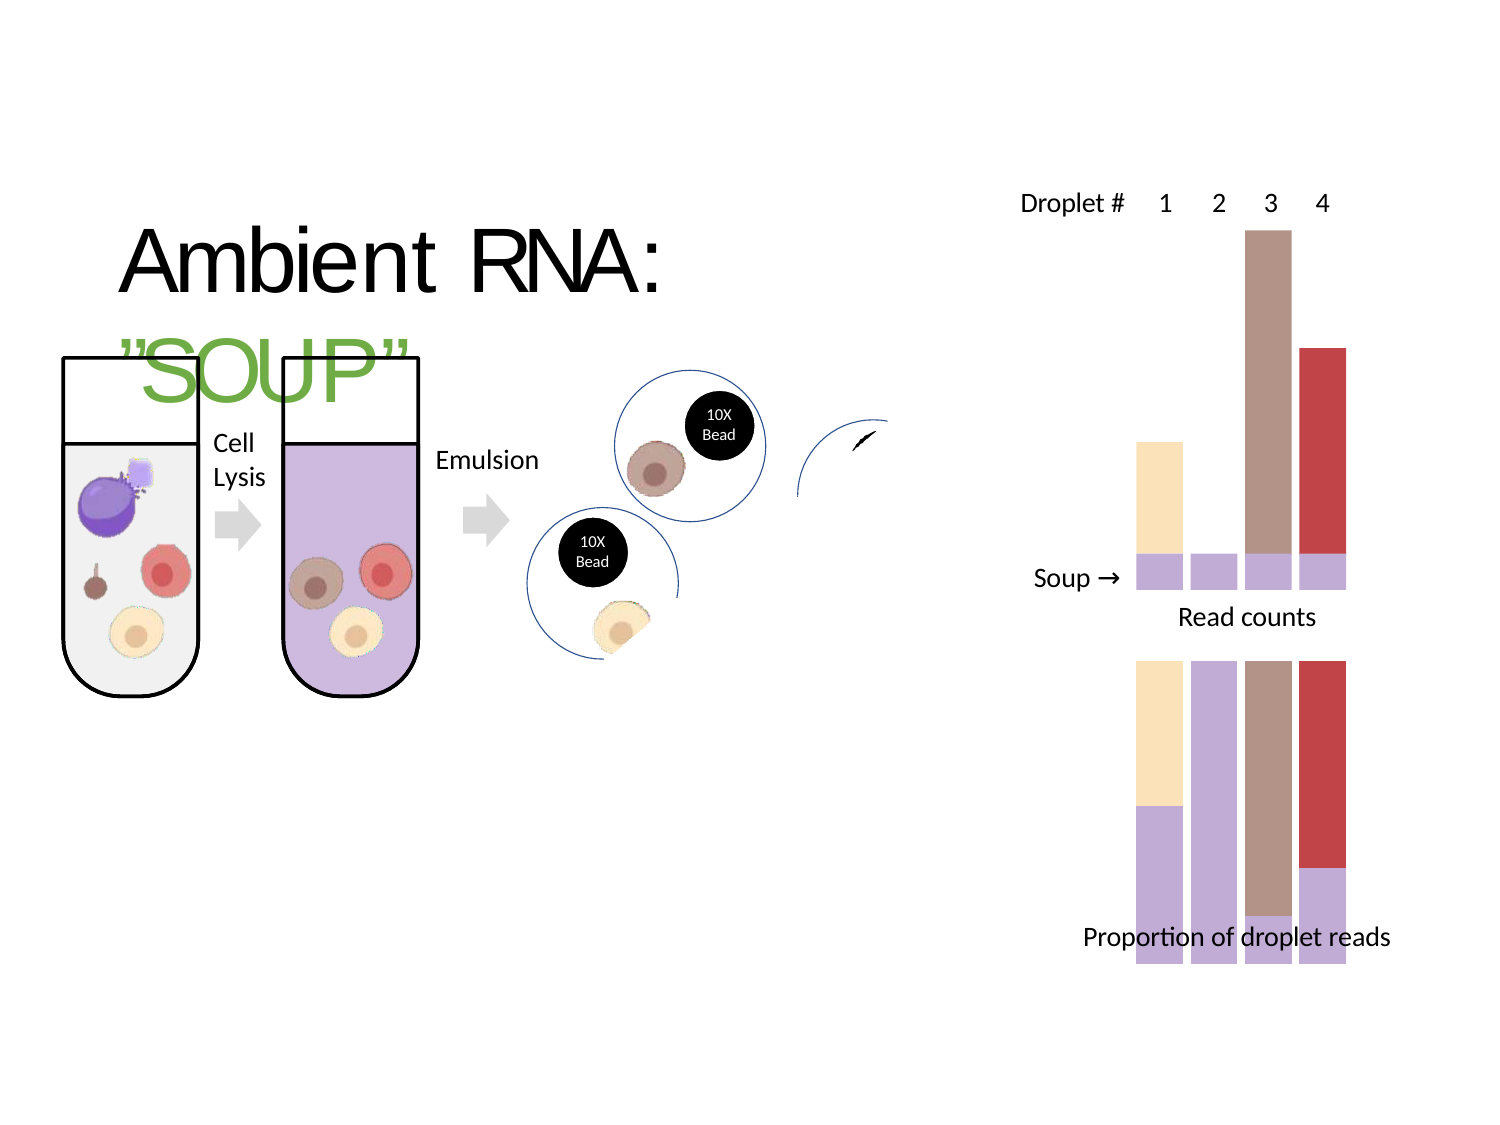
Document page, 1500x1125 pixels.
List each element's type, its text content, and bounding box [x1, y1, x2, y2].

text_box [1299, 347, 1347, 591]
text_box [214, 498, 262, 552]
table_cell [1299, 868, 1346, 916]
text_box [526, 369, 767, 666]
text_box [1190, 553, 1238, 590]
table_header [1191, 953, 1237, 964]
text_box Soup → [1031, 556, 1128, 593]
text_box [463, 493, 510, 548]
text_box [554, 513, 632, 592]
table_header [1245, 661, 1292, 916]
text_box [796, 419, 889, 498]
table_cell [1299, 953, 1346, 964]
text_box 1 2 3 4 [1156, 181, 1331, 218]
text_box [1244, 229, 1292, 591]
text_box Proportion of droplet reads [1081, 916, 1398, 953]
table_cell [1245, 953, 1292, 964]
text_box Cell Lysis [211, 422, 265, 492]
text_box Droplet # [1018, 181, 1129, 218]
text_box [50, 355, 206, 699]
text_box Emulsion [433, 439, 521, 475]
table_header [1191, 661, 1237, 916]
table_header [1299, 661, 1346, 868]
table_header [1136, 661, 1183, 806]
title Ambient RNA: ”SOUP” [116, 198, 964, 421]
table_cell [1136, 806, 1183, 916]
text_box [270, 355, 426, 699]
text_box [1136, 441, 1184, 591]
text_box Read counts [1176, 596, 1321, 632]
table_cell [1136, 953, 1183, 964]
